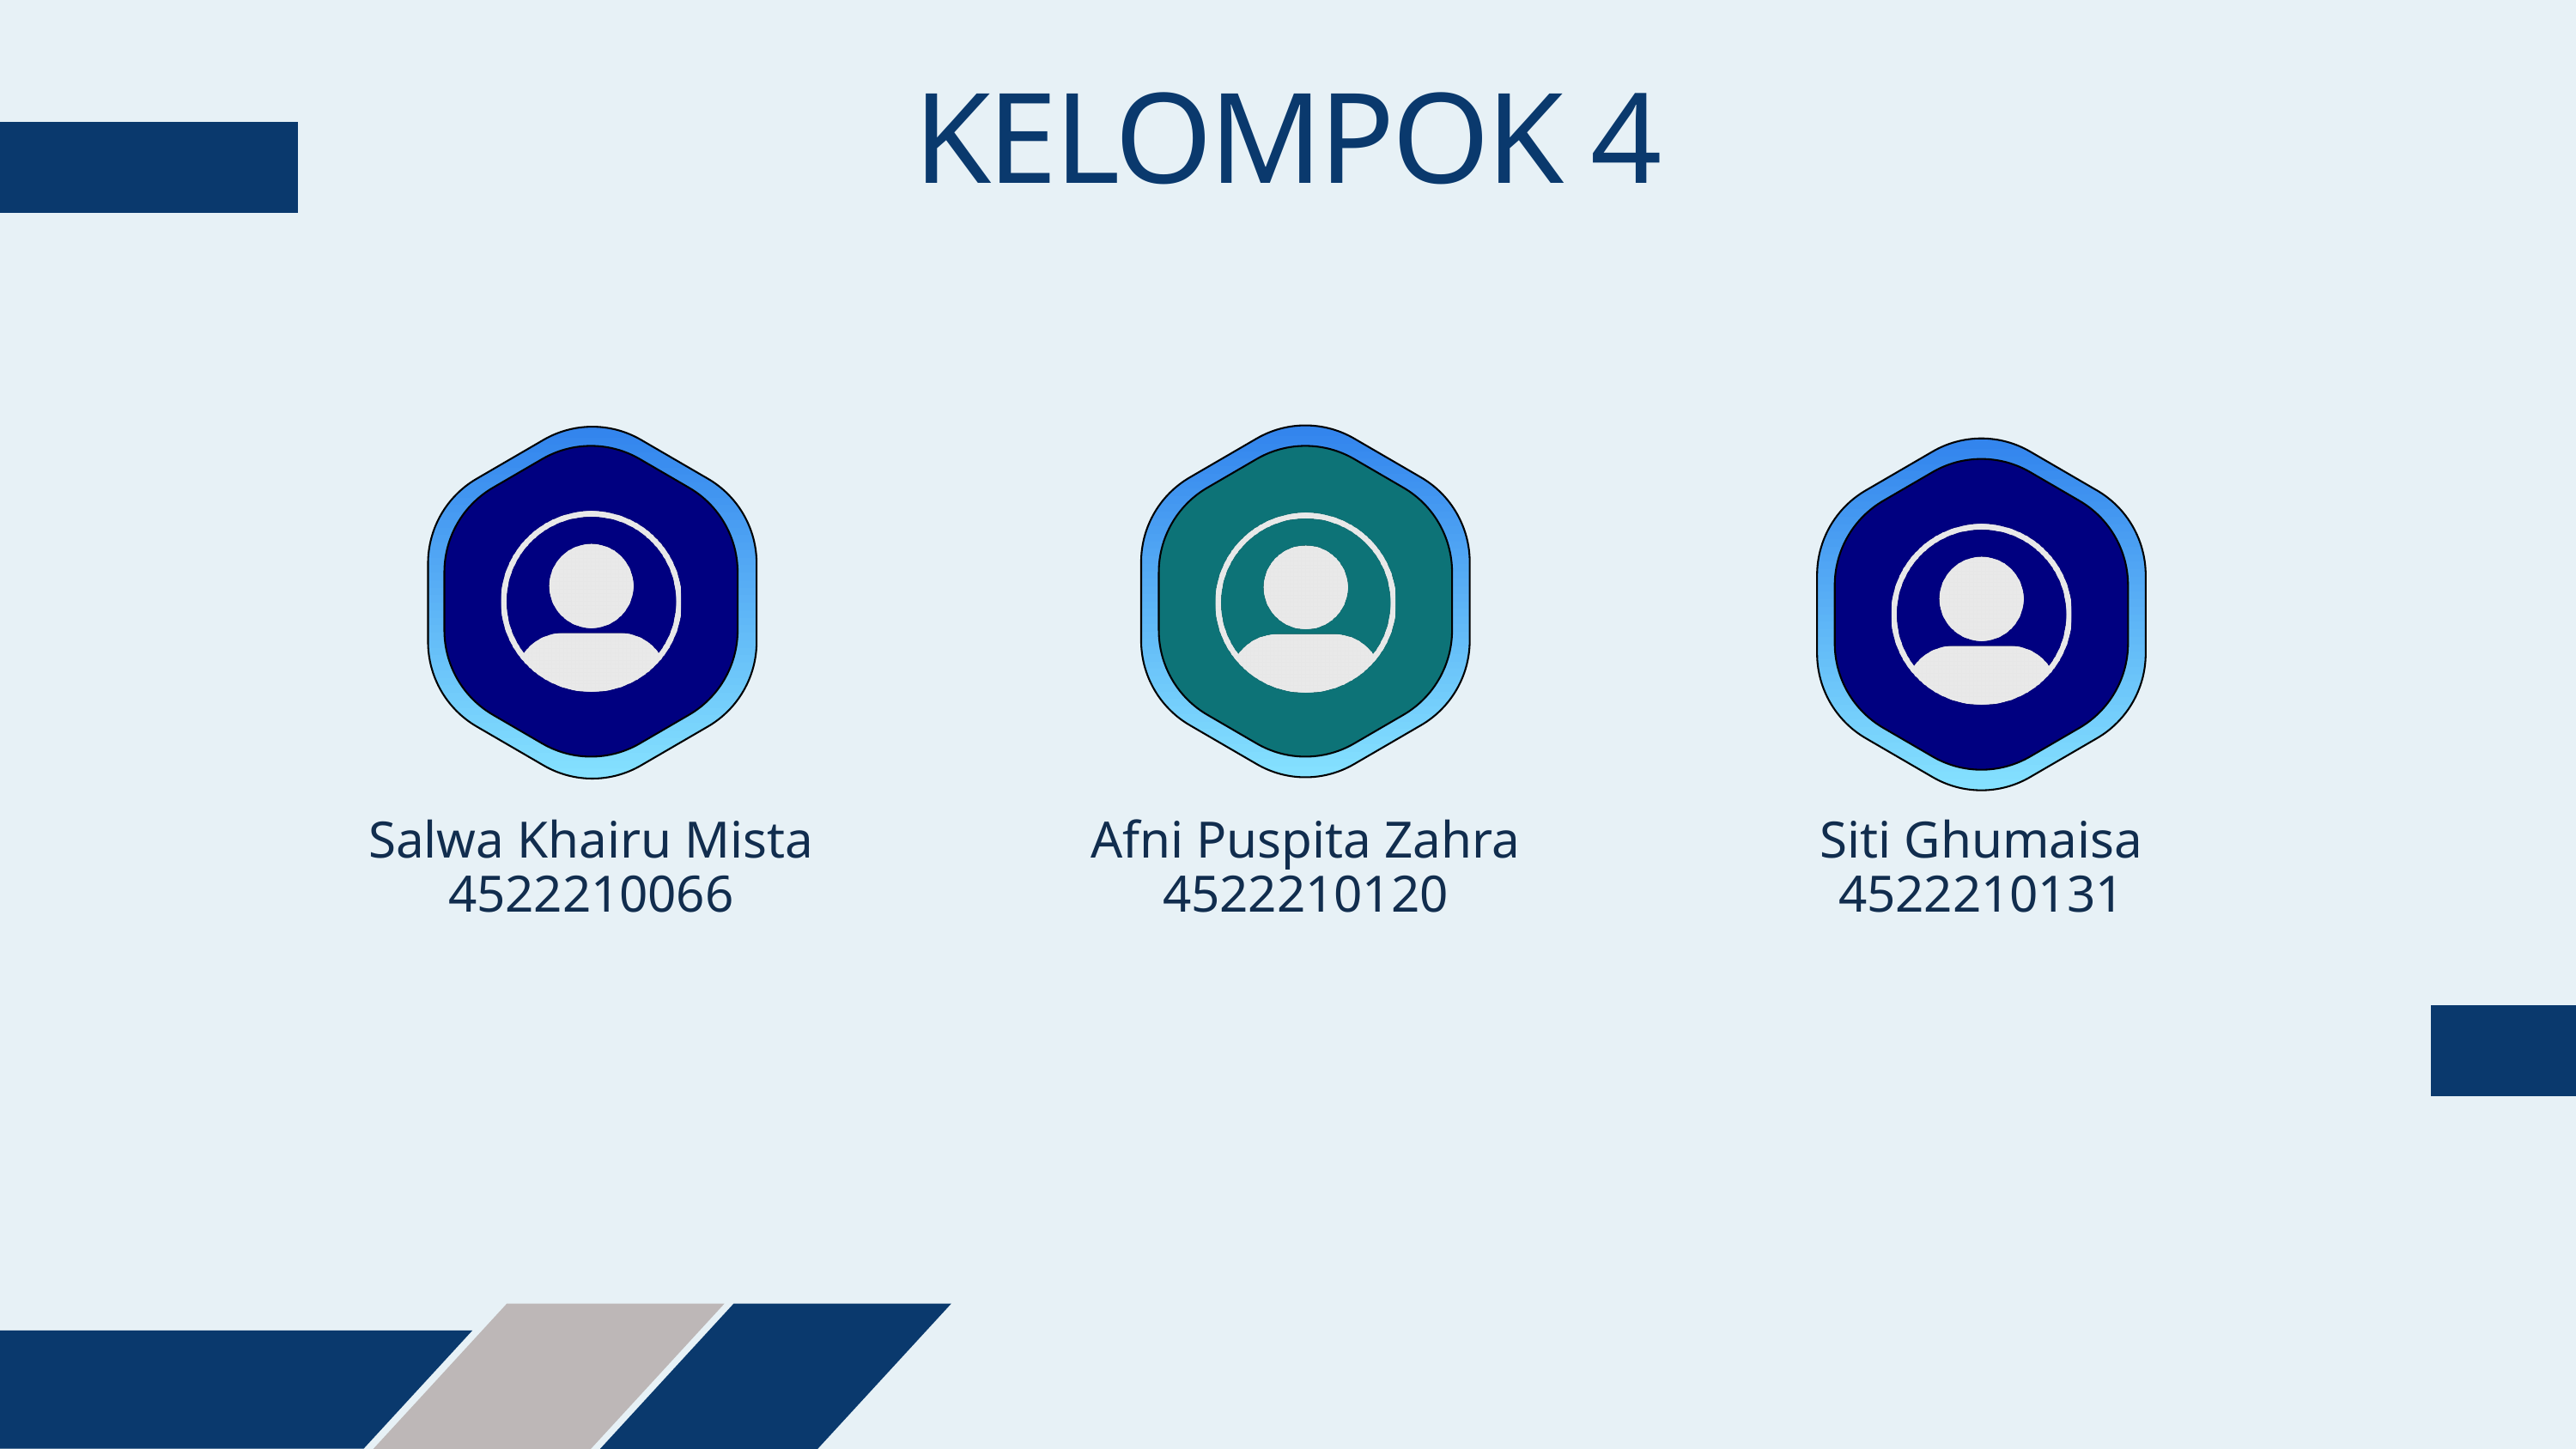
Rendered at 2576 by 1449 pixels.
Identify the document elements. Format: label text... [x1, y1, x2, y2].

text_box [1158, 430, 1453, 773]
text_box KELOMPOK 4 [711, 73, 1865, 209]
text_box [1834, 443, 2129, 785]
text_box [0, 122, 299, 214]
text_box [444, 430, 738, 773]
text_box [0, 1330, 344, 1449]
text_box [349, 1303, 574, 1449]
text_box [2431, 1005, 2576, 1097]
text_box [1140, 409, 1470, 793]
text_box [575, 1303, 951, 1449]
text_box Siti Ghumaisa 4522210131 [1797, 814, 2166, 923]
text_box Salwa Khairu Mista 4522210066 [357, 814, 825, 923]
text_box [428, 411, 757, 795]
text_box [1816, 422, 2147, 806]
text_box Afni Puspita Zahra 4522210120 [1067, 814, 1544, 923]
